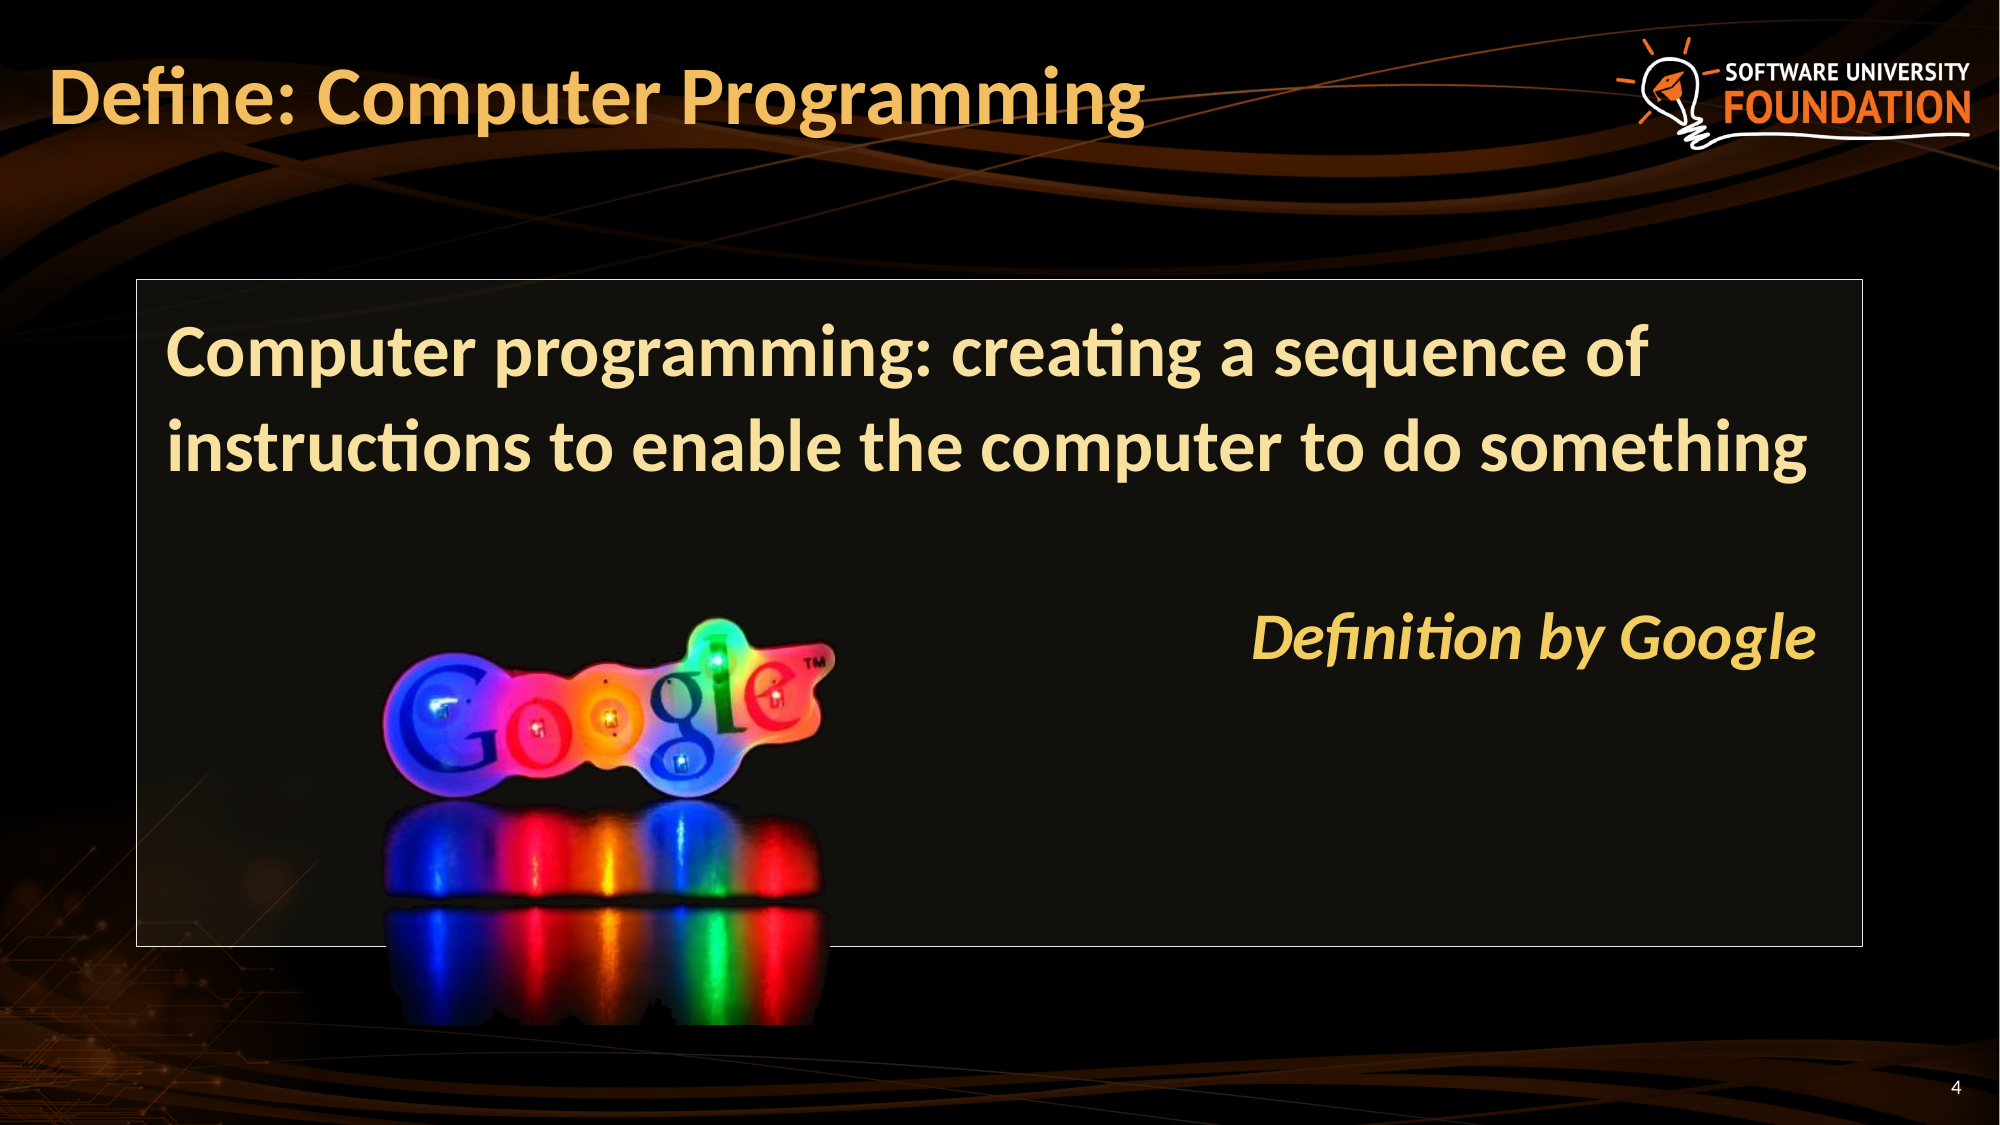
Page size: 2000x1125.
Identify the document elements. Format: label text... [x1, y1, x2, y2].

list Computer programming: creating a sequence of instructions to enable the computer to do something [136, 279, 1863, 947]
slide_number 4 [1897, 1070, 1968, 1103]
title Define: Computer Programming [30, 6, 1602, 189]
text_box Definition by Google [1112, 586, 1833, 675]
picture [0, 0, 2000, 1125]
